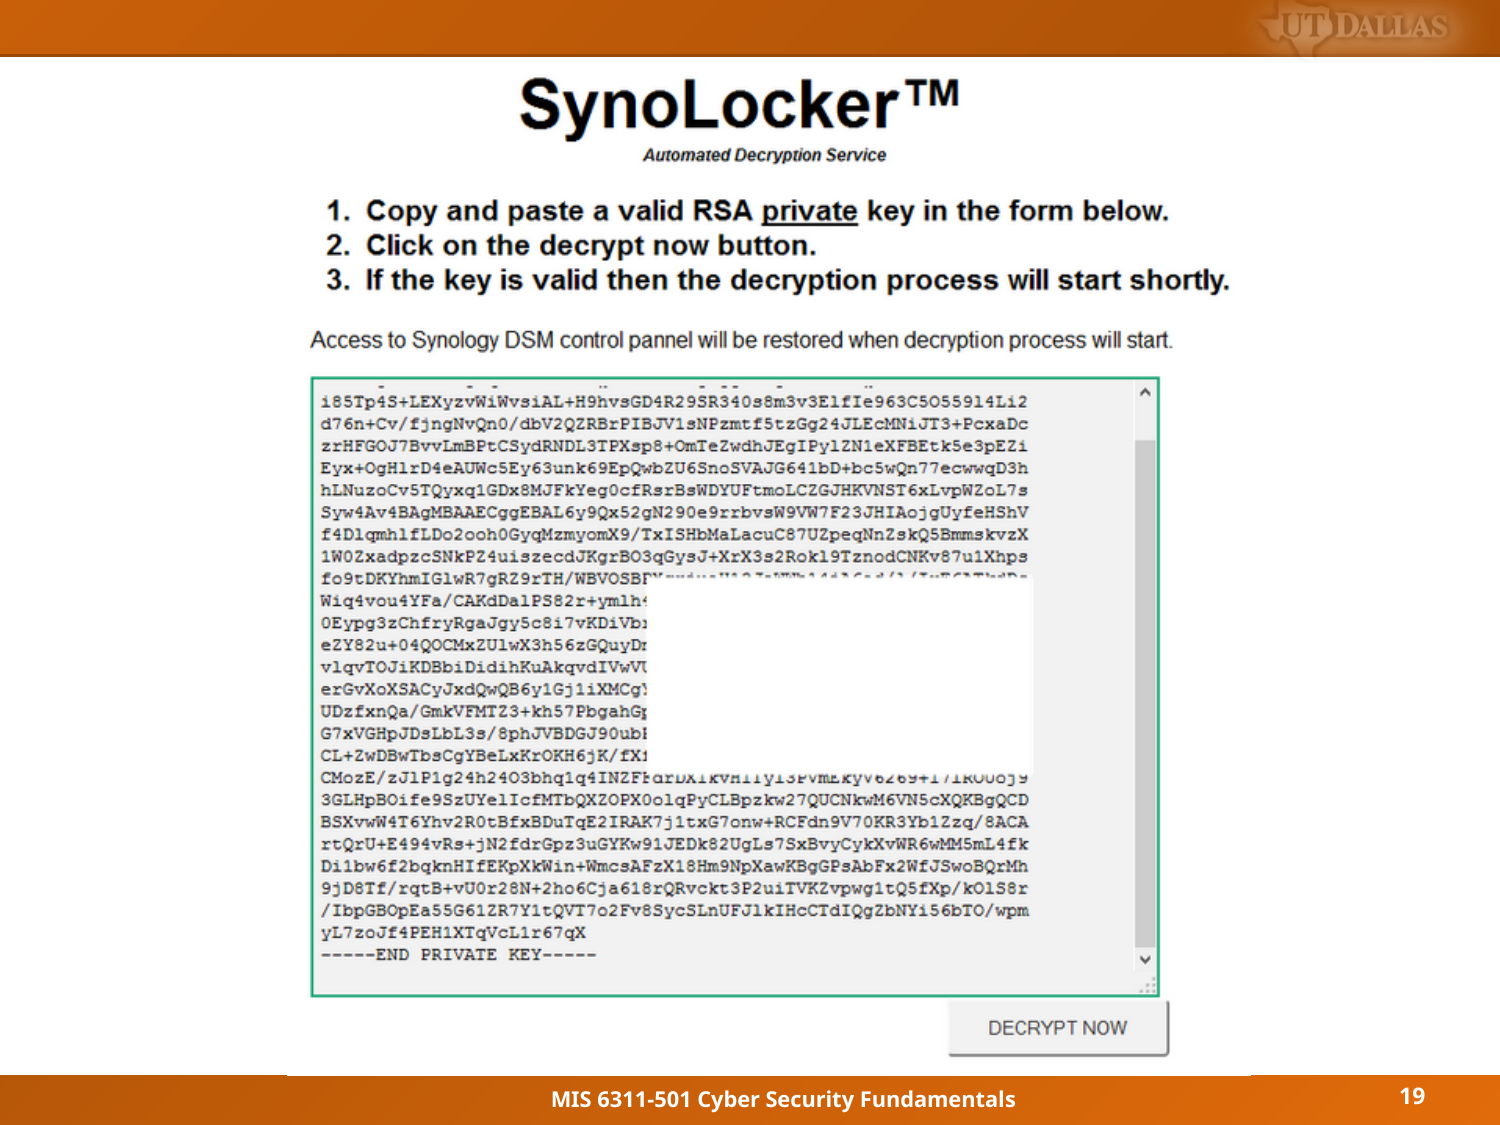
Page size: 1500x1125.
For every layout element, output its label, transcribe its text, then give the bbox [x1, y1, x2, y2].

picture [287, 0, 1500, 1077]
slide_number 19 [1350, 1076, 1475, 1120]
